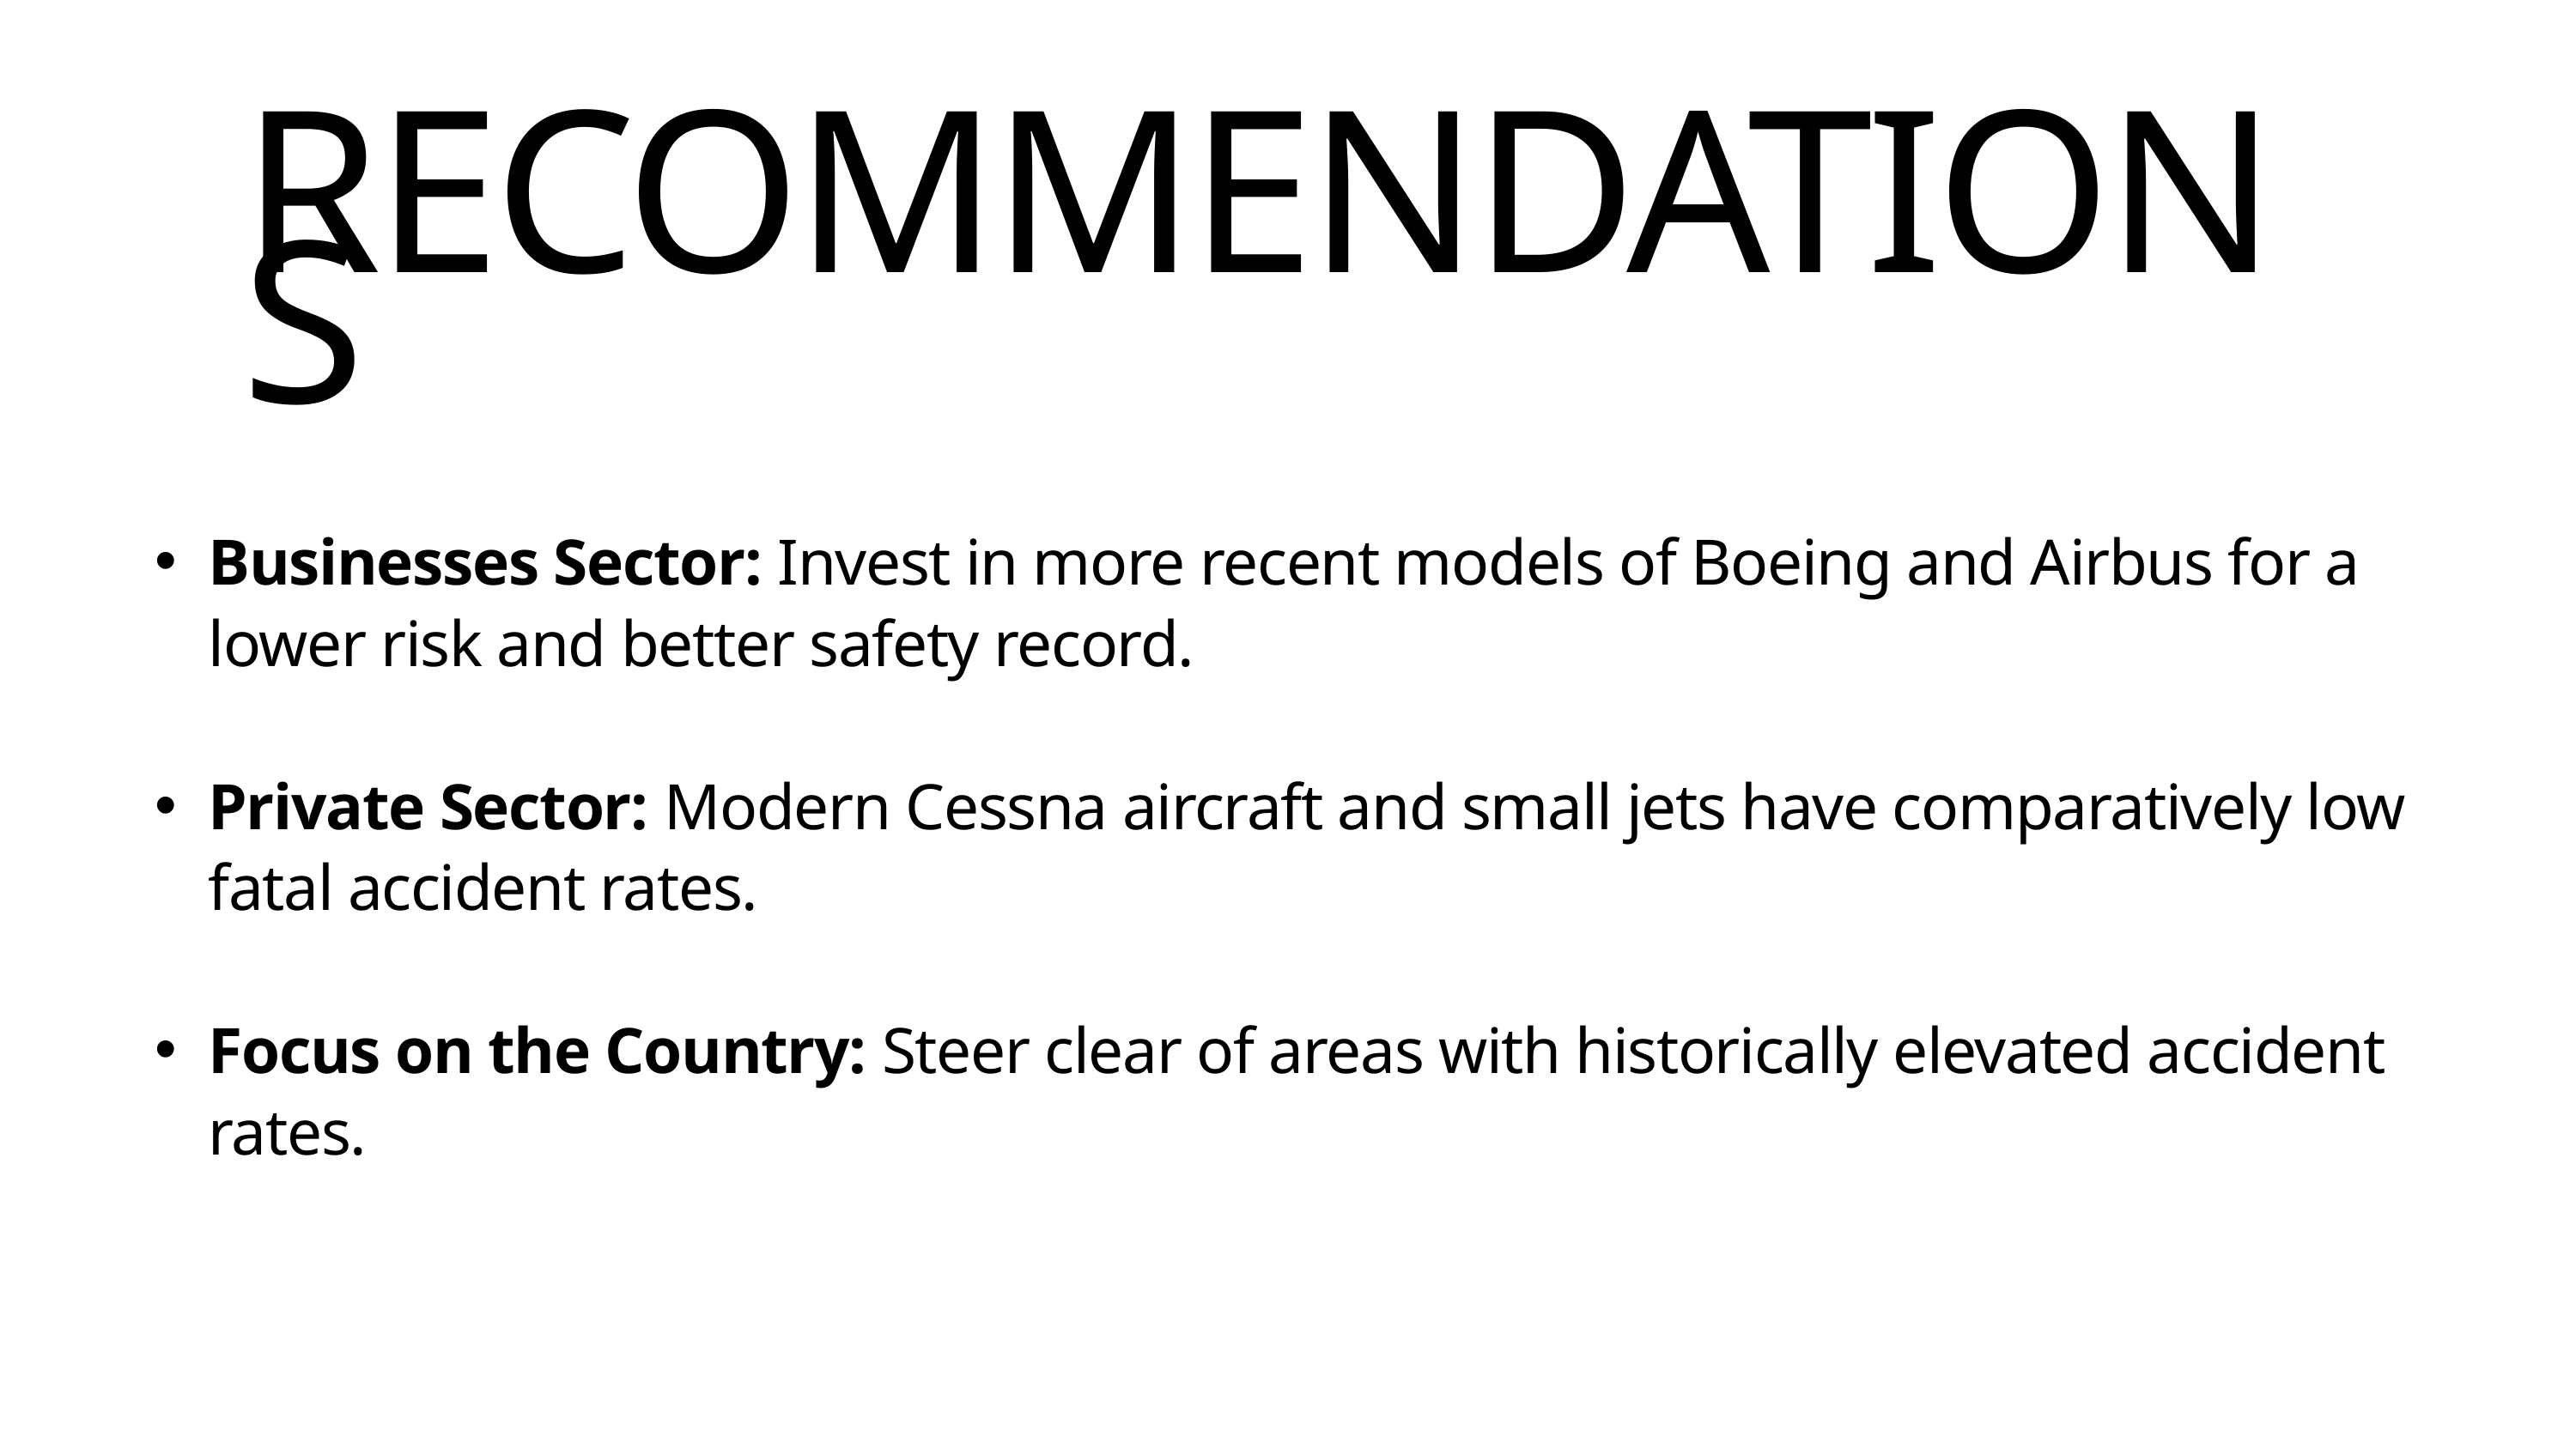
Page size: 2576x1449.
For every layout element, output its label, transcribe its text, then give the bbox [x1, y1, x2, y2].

text_box Businesses Sector: Invest in more recent models of Boeing and Airbus for a lower risk and better safety record. Private Sector: Modern Cessna aircraft and small jets have comparatively low fatal accident rates. Focus on the Country: Steer clear of areas with historically elevated accident rates. [101, 516, 2475, 1167]
text_box RECOMMENDATIONS [241, 186, 2271, 448]
